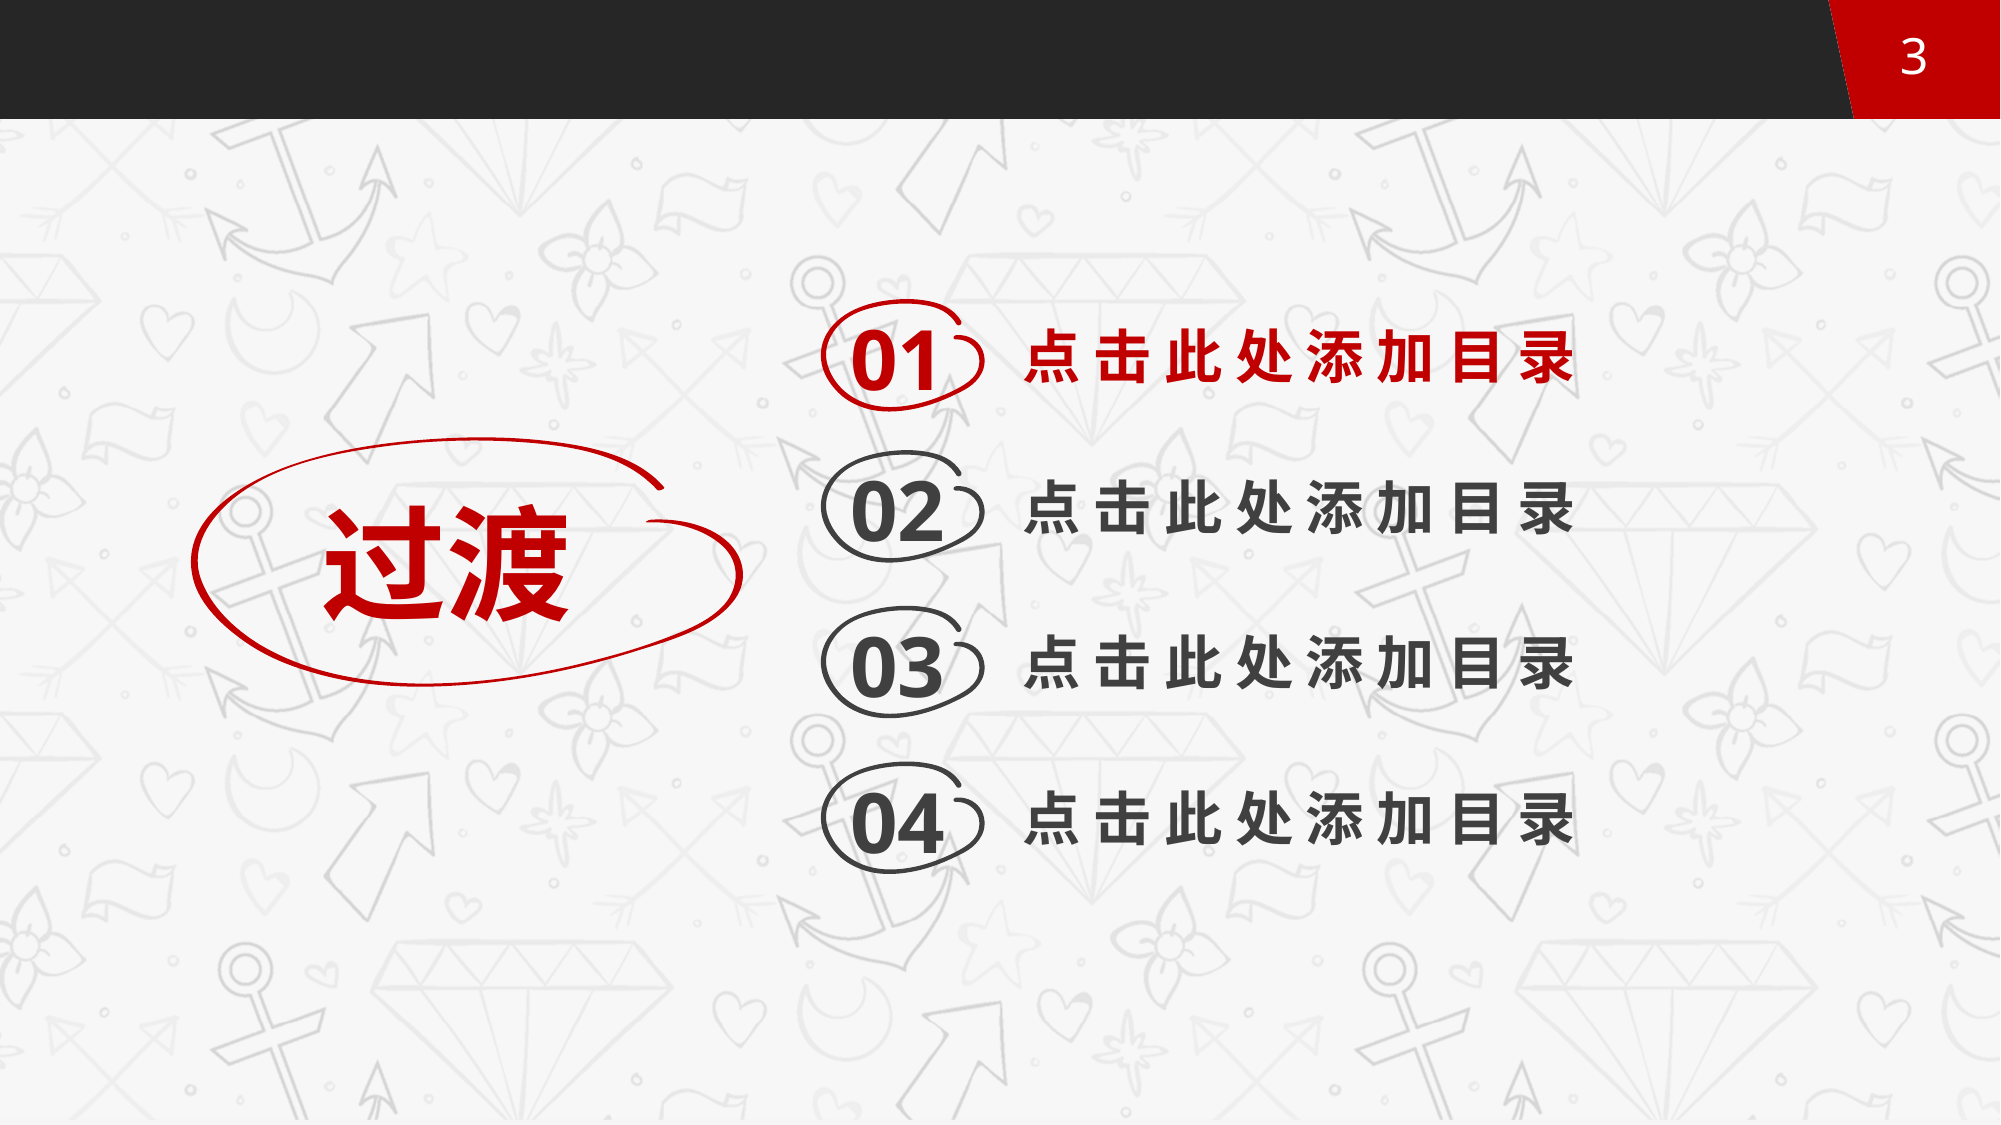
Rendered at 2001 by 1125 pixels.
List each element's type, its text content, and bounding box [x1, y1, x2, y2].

text_box 01 [835, 299, 970, 415]
text_box [822, 632, 835, 694]
text_box 03 [835, 606, 970, 722]
picture [0, 119, 2000, 1125]
text_box [970, 490, 984, 536]
text_box [190, 437, 743, 687]
text_box 04 [835, 762, 970, 878]
text_box 点击此处添加目录 [1008, 774, 1730, 860]
text_box [822, 325, 835, 387]
text_box 点击此处添加目录 [1008, 463, 1730, 549]
slide_number 3 [1861, 28, 1967, 89]
text_box 过渡 [306, 479, 586, 644]
text_box 02 [835, 451, 970, 566]
text_box [970, 339, 984, 385]
text_box 点击此处添加目录 [1008, 312, 1730, 398]
text_box [970, 801, 984, 847]
text_box [822, 476, 835, 538]
text_box 点击此处添加目录 [1008, 619, 1730, 704]
text_box [970, 645, 984, 692]
text_box [822, 787, 835, 850]
